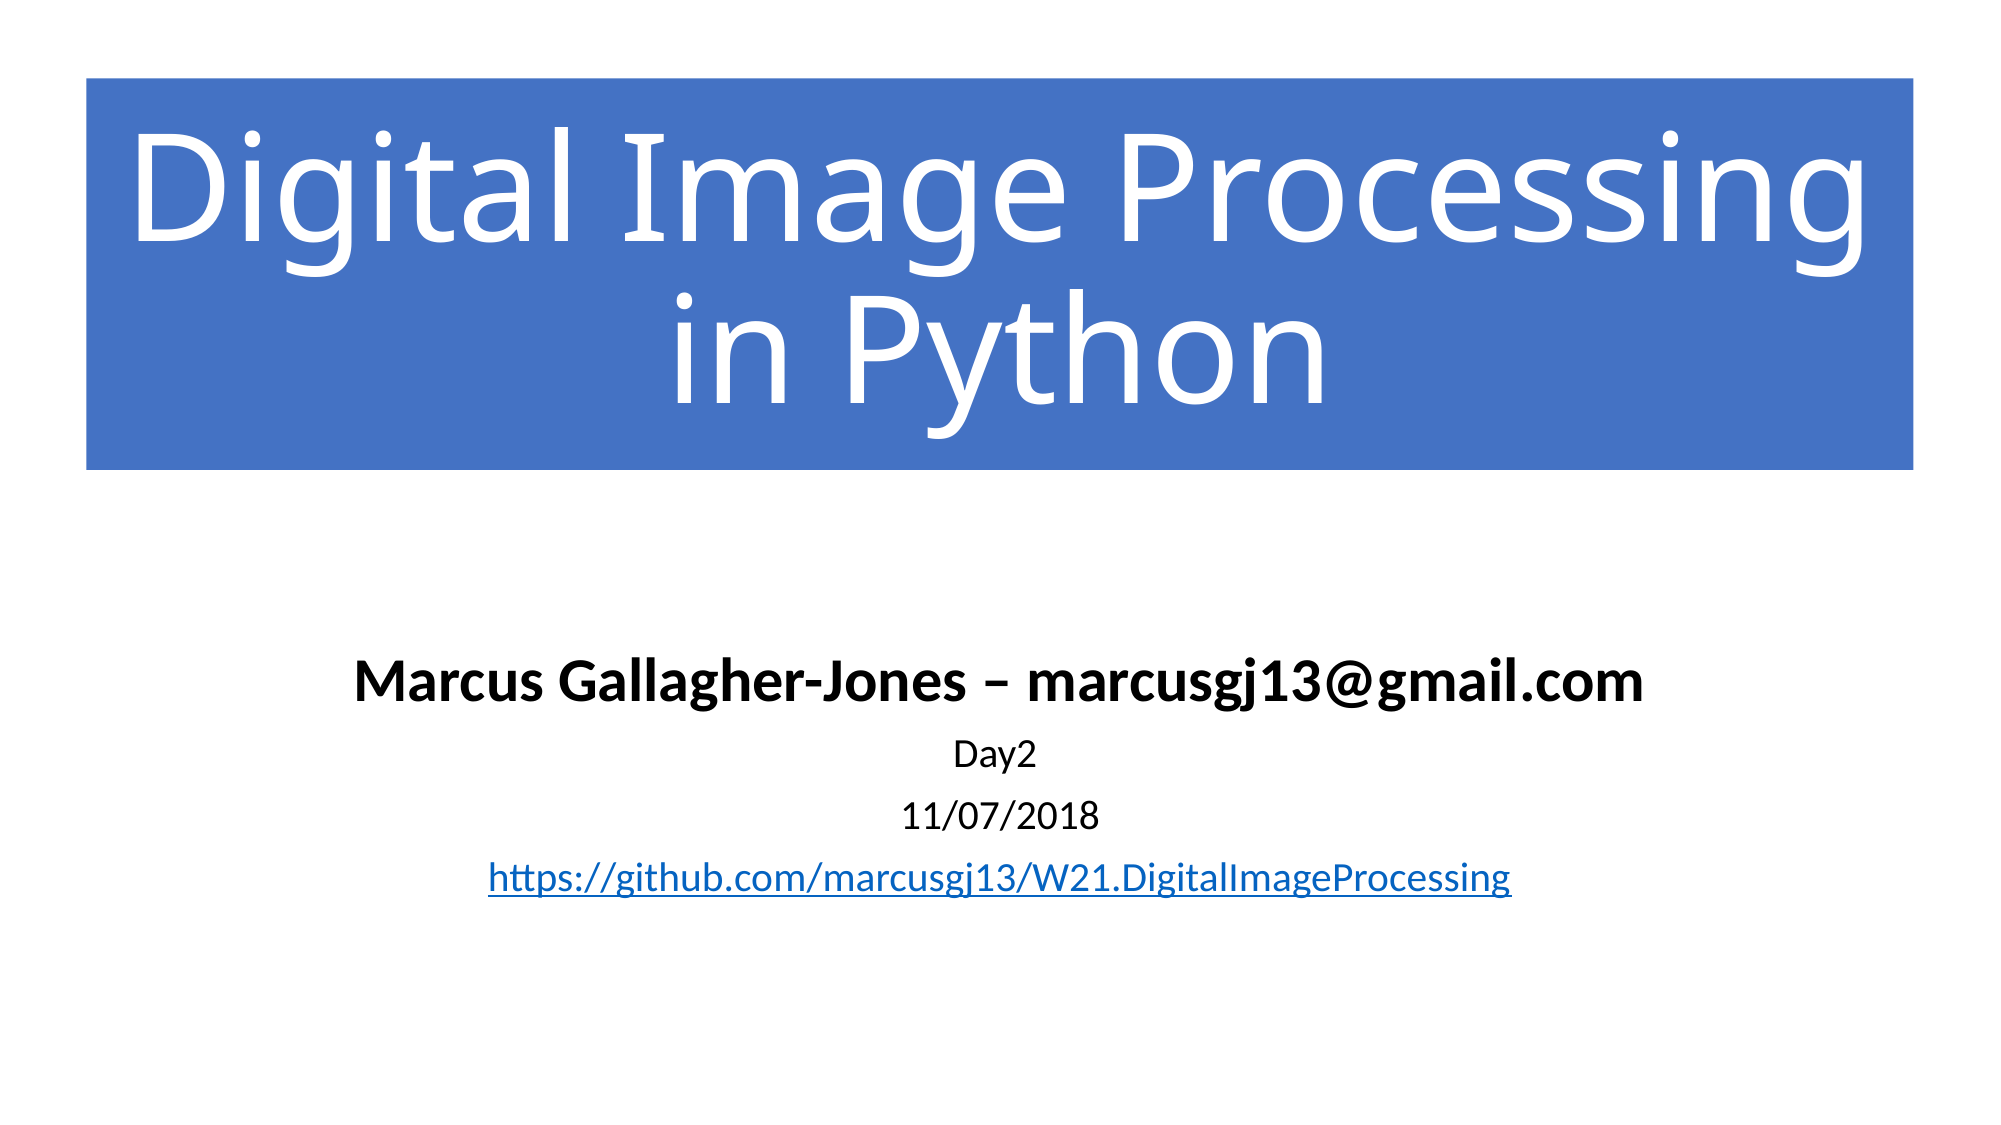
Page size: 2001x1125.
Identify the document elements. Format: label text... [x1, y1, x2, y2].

subtitle Marcus Gallagher-Jones – marcusgj13@gmail.com Day2 11/07/2018 https://github.com/marcusgj13/W21.DigitalImageProcessing [249, 640, 1750, 912]
title Digital Image Processing in Python [86, 78, 1914, 470]
